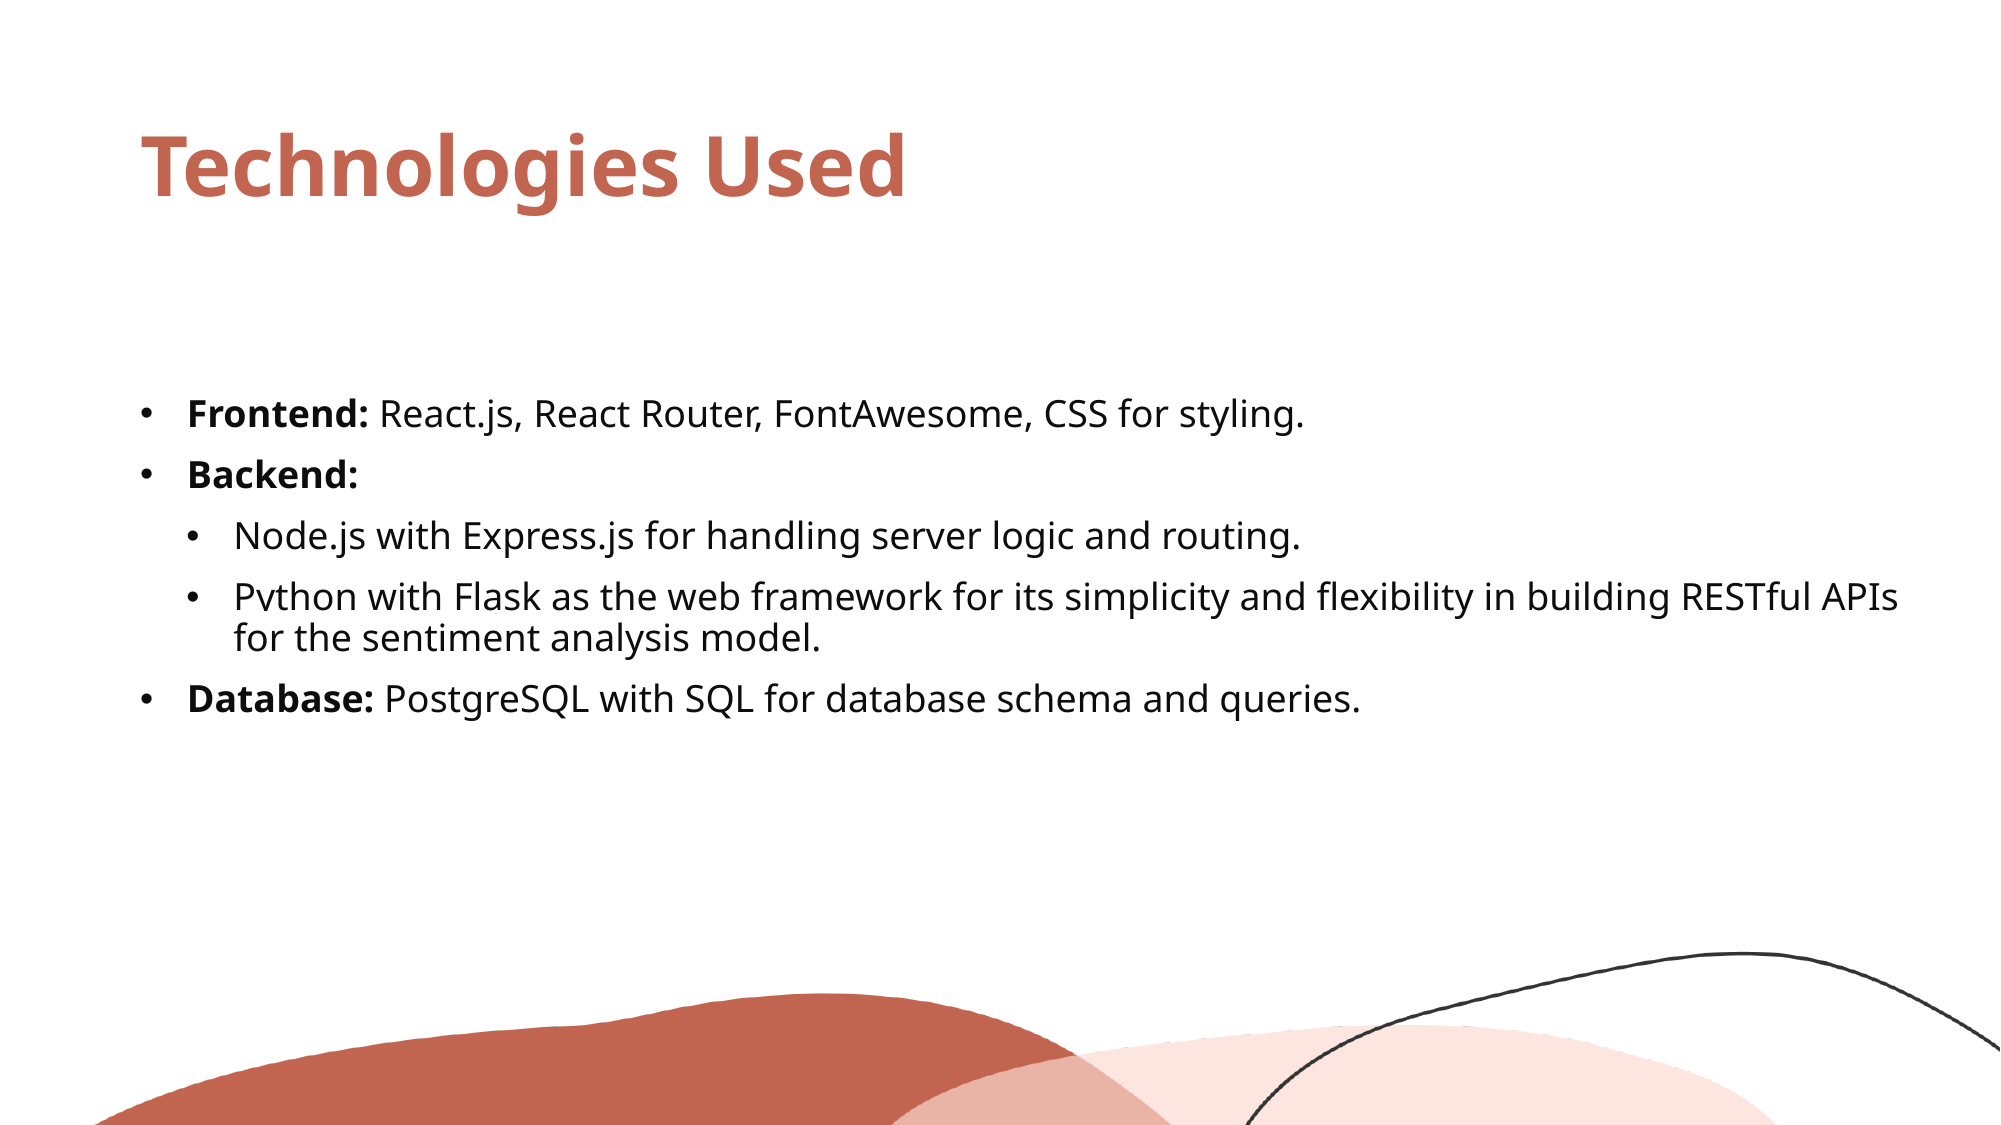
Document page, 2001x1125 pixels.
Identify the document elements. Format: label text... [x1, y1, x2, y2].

text_box [79, 56, 1875, 252]
list Frontend: React.js, React Router, FontAwesome, CSS for styling. Backend: Node.js with Express.js for handling server logic and routing. Python with Flask as the web framework for its simplicity and flexibility in building RESTful APIs for the sentiment analysis model. Database: PostgreSQL with SQL for database schema and queries. [125, 321, 1921, 1016]
title Technologies Used [125, 117, 1921, 261]
picture [7, 924, 2000, 1125]
